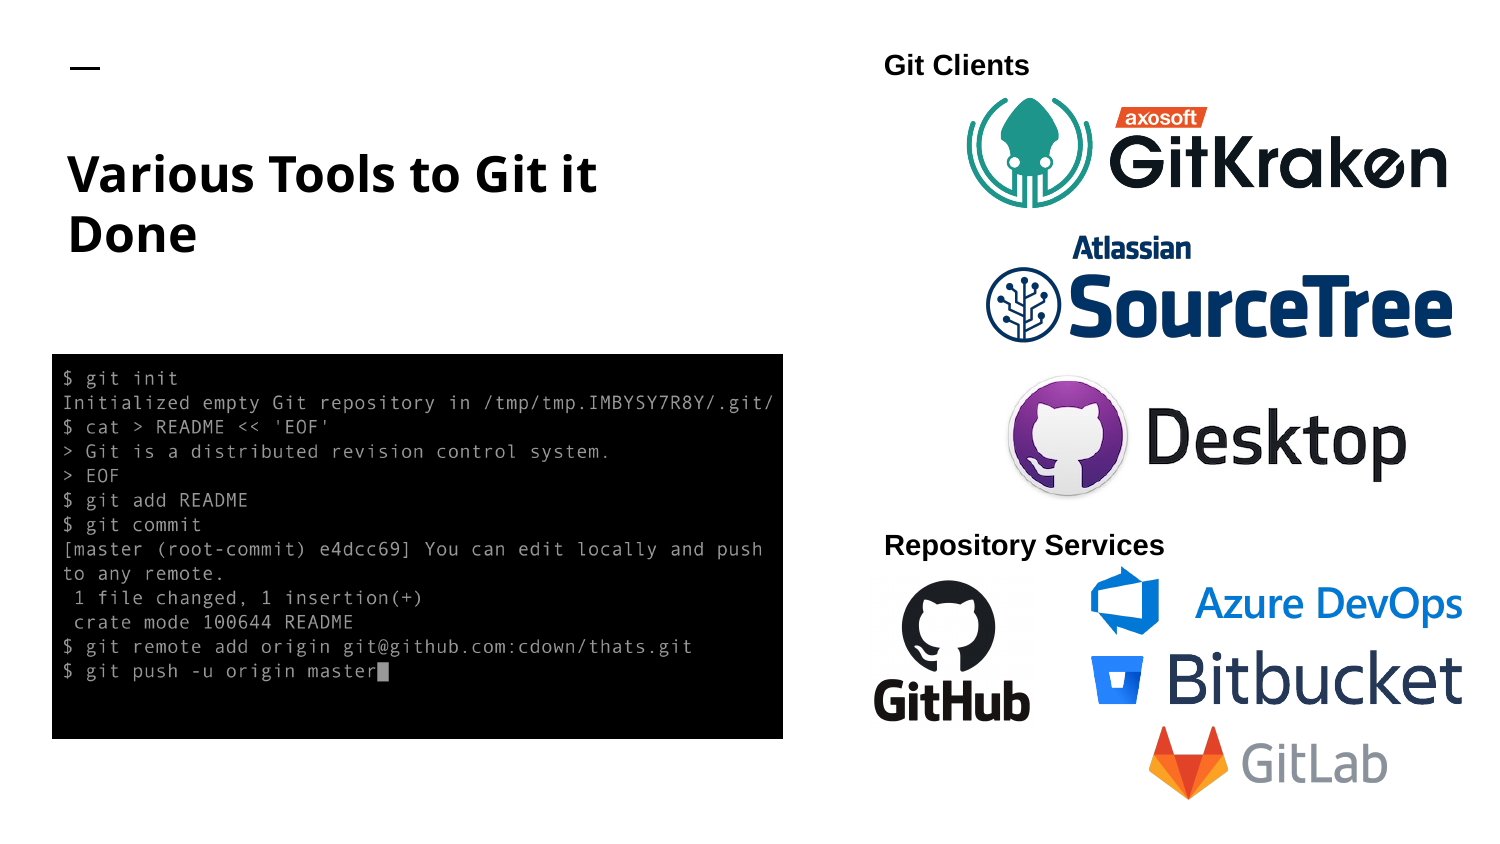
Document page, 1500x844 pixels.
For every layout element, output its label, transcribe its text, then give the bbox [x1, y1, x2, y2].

picture [52, 353, 783, 739]
picture [1091, 566, 1462, 635]
title Various Tools to Git it Done [52, 153, 698, 278]
picture [951, 89, 1462, 218]
picture [1120, 716, 1417, 810]
picture [868, 574, 1035, 728]
picture [1090, 650, 1462, 705]
text_box Git Clients [868, 39, 1046, 89]
text_box Repository Services [869, 519, 1181, 569]
picture [951, 230, 1475, 523]
